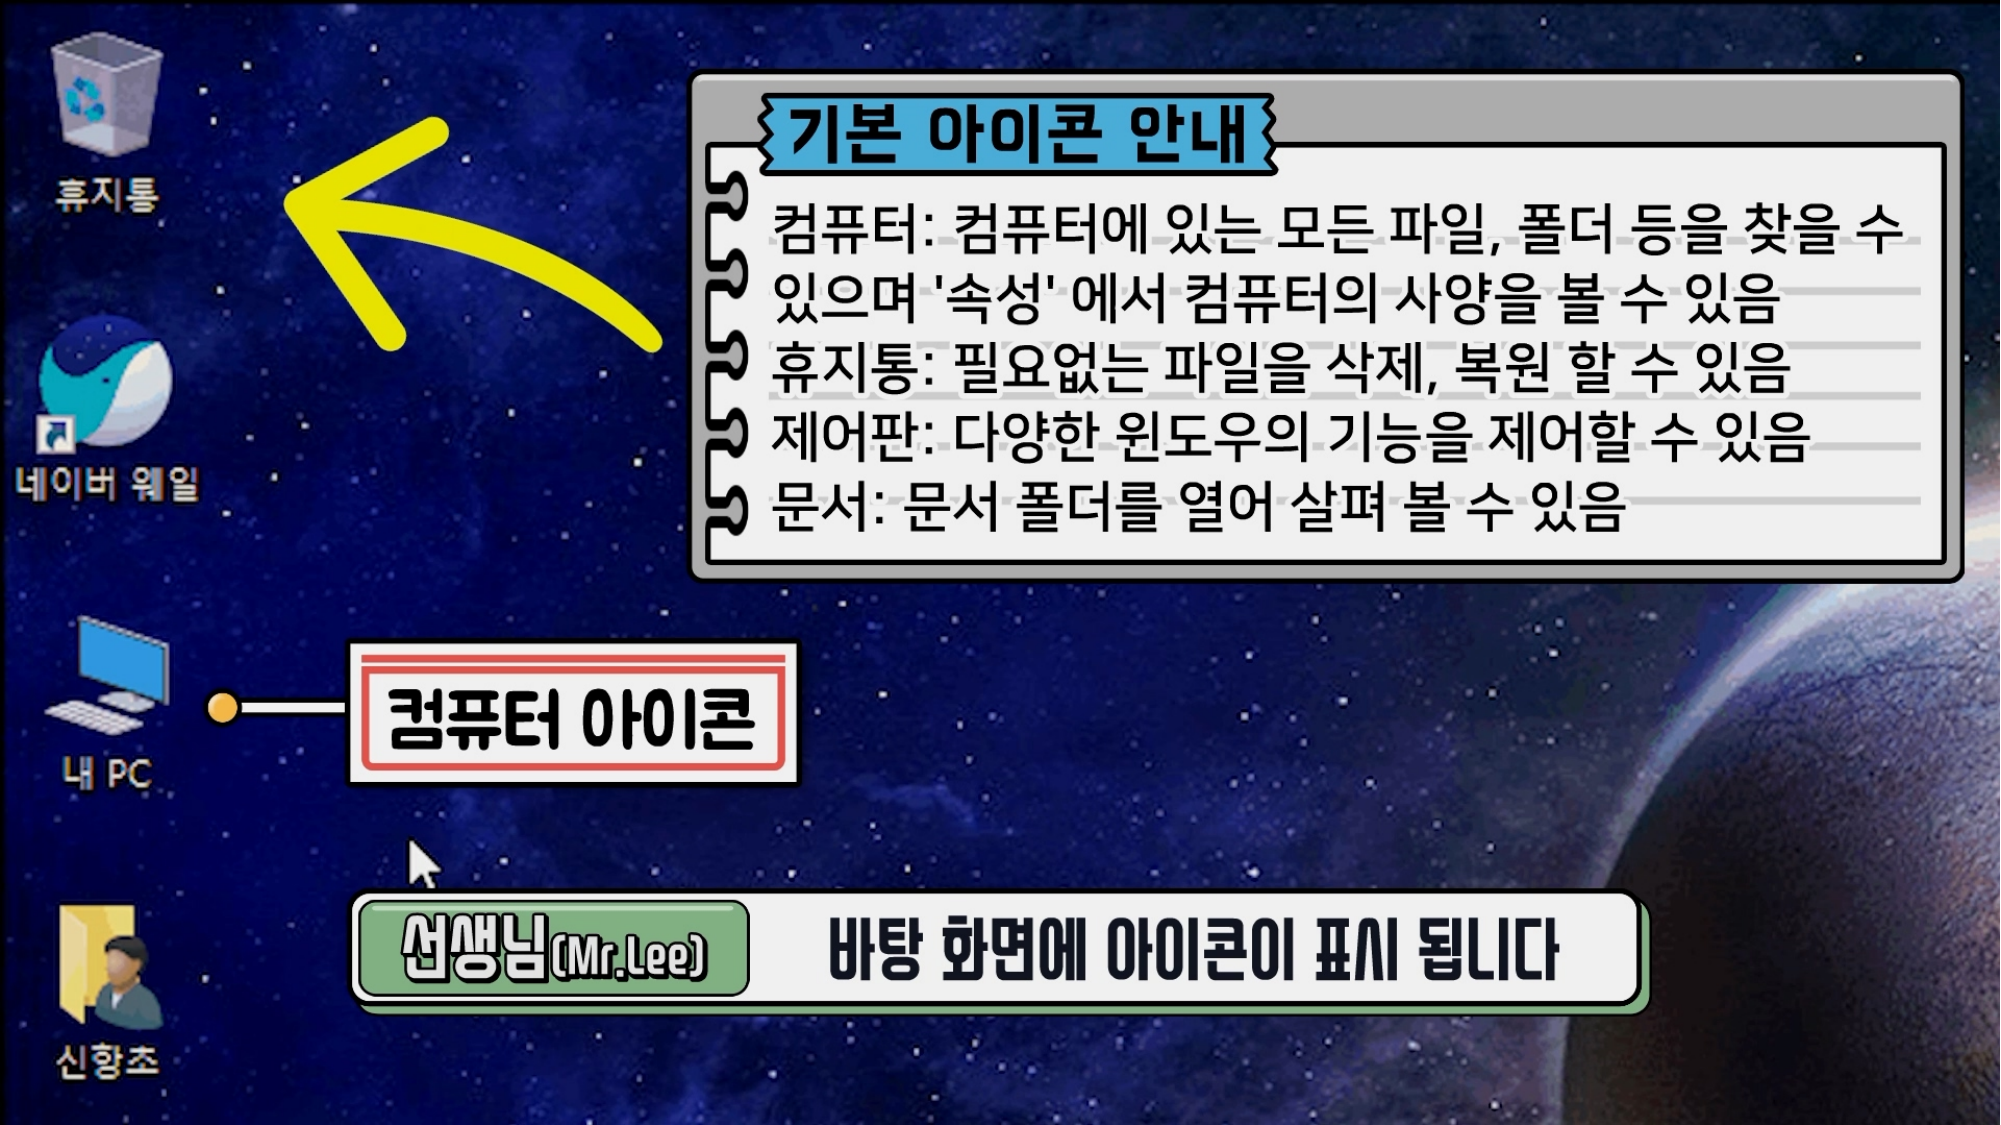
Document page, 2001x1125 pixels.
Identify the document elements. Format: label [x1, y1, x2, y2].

list [0, 0, 2000, 1125]
